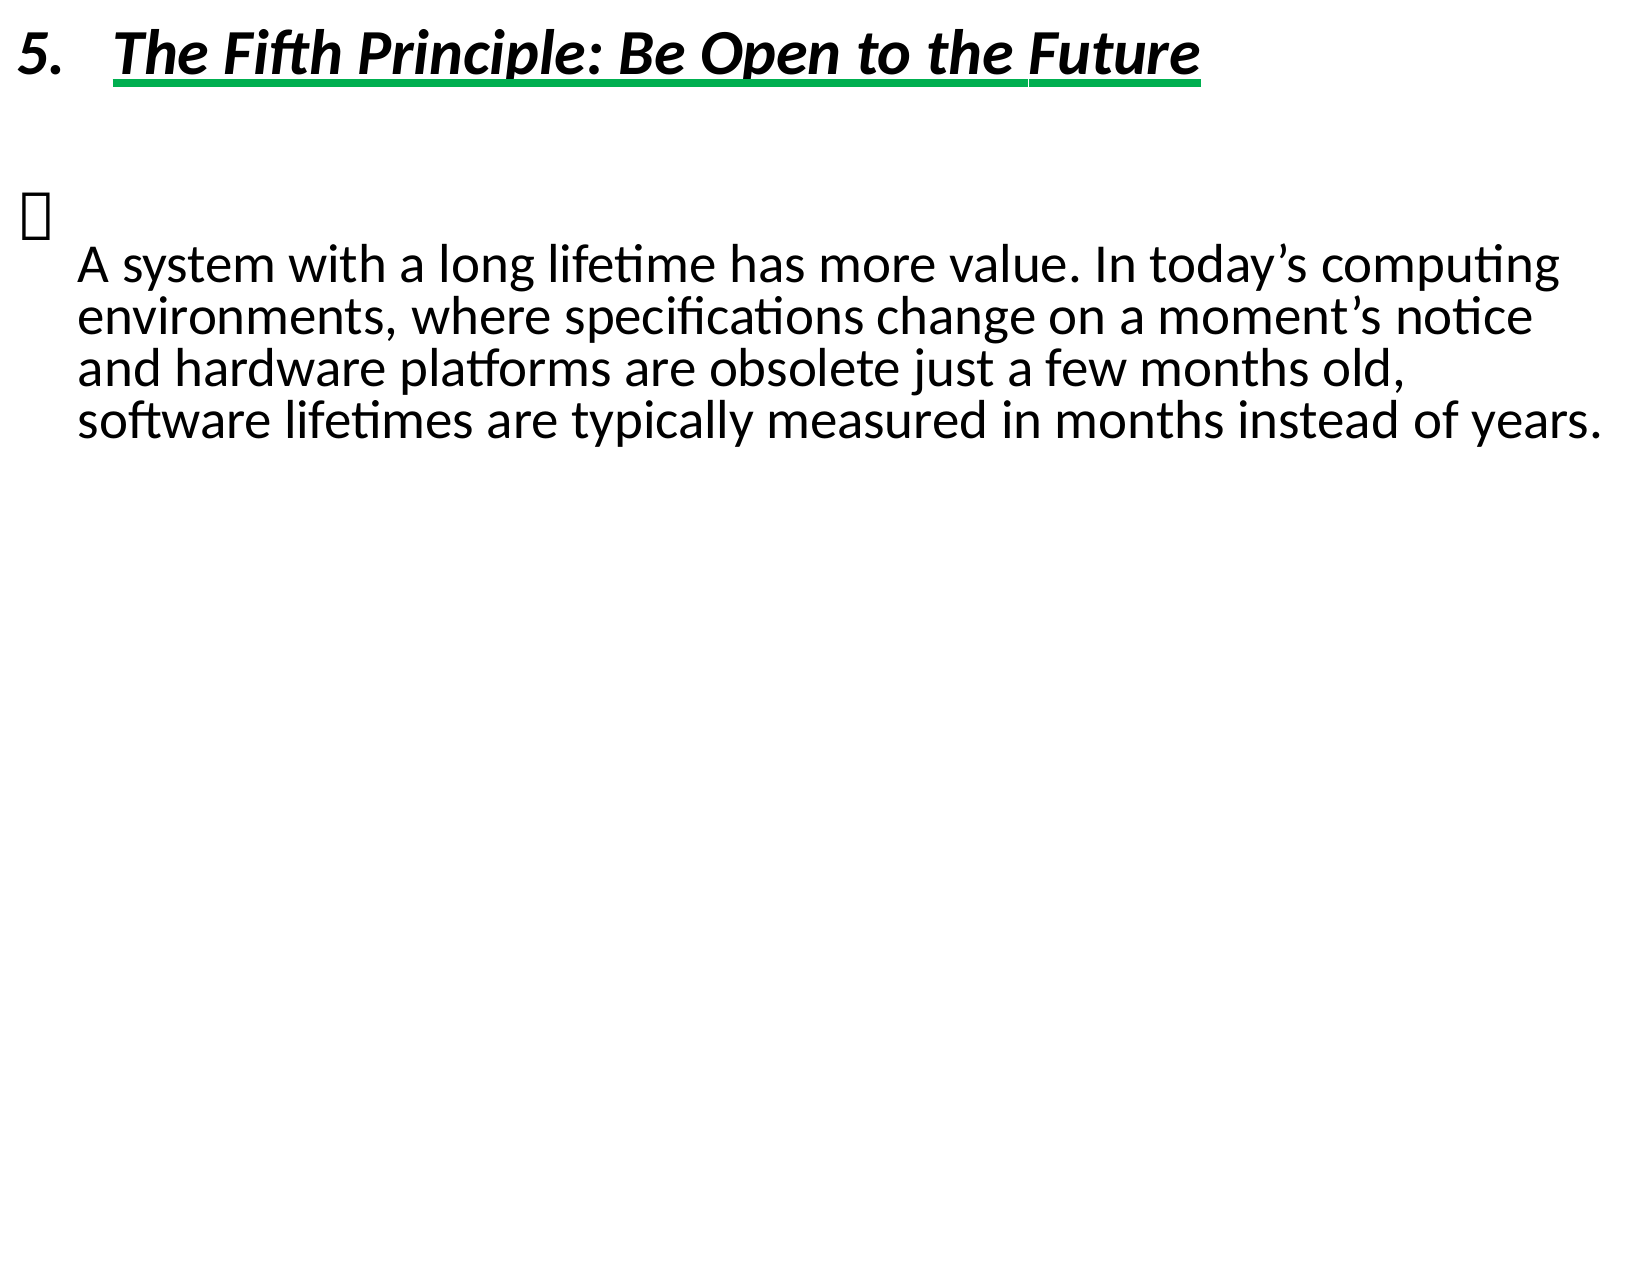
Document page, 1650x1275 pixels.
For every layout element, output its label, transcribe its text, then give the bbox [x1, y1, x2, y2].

text_box  [14, 171, 72, 254]
title 5. The Fifth Principle: Be Open to the Future [14, 0, 1422, 156]
text_box A system with a long lifetime has more value. In today’s computing environments, where specifications change on a moment’s notice and hardware platforms are obsolete just a few months old, software lifetimes are typically measured in months instead of years. [75, 225, 1620, 450]
